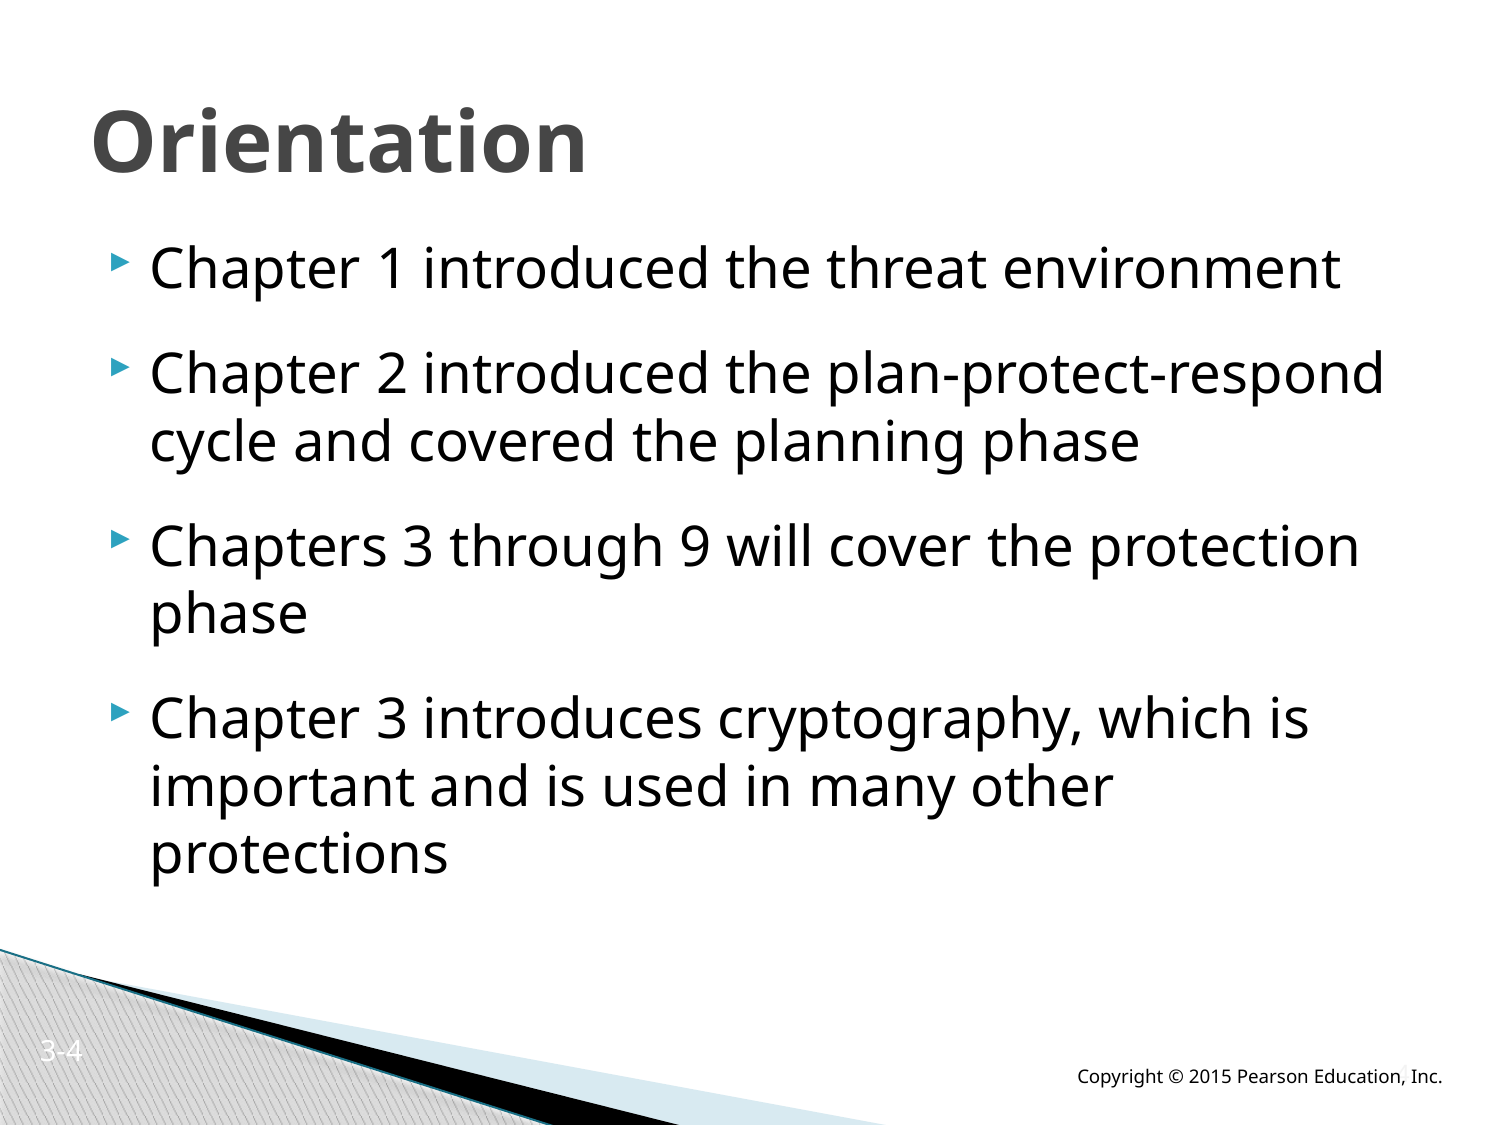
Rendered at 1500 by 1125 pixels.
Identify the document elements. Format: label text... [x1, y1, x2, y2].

slide_number 3-3 [24, 1025, 200, 1088]
list Chapter 1 introduced the threat environment Chapter 2 introduced the plan-protect-respond cycle and covered the planning phase Chapters 3 through 9 will cover the protection phase Chapter 3 introduces cryptography, which is important and is used in many other protections [75, 233, 1425, 968]
title Orientation [75, 45, 1425, 233]
